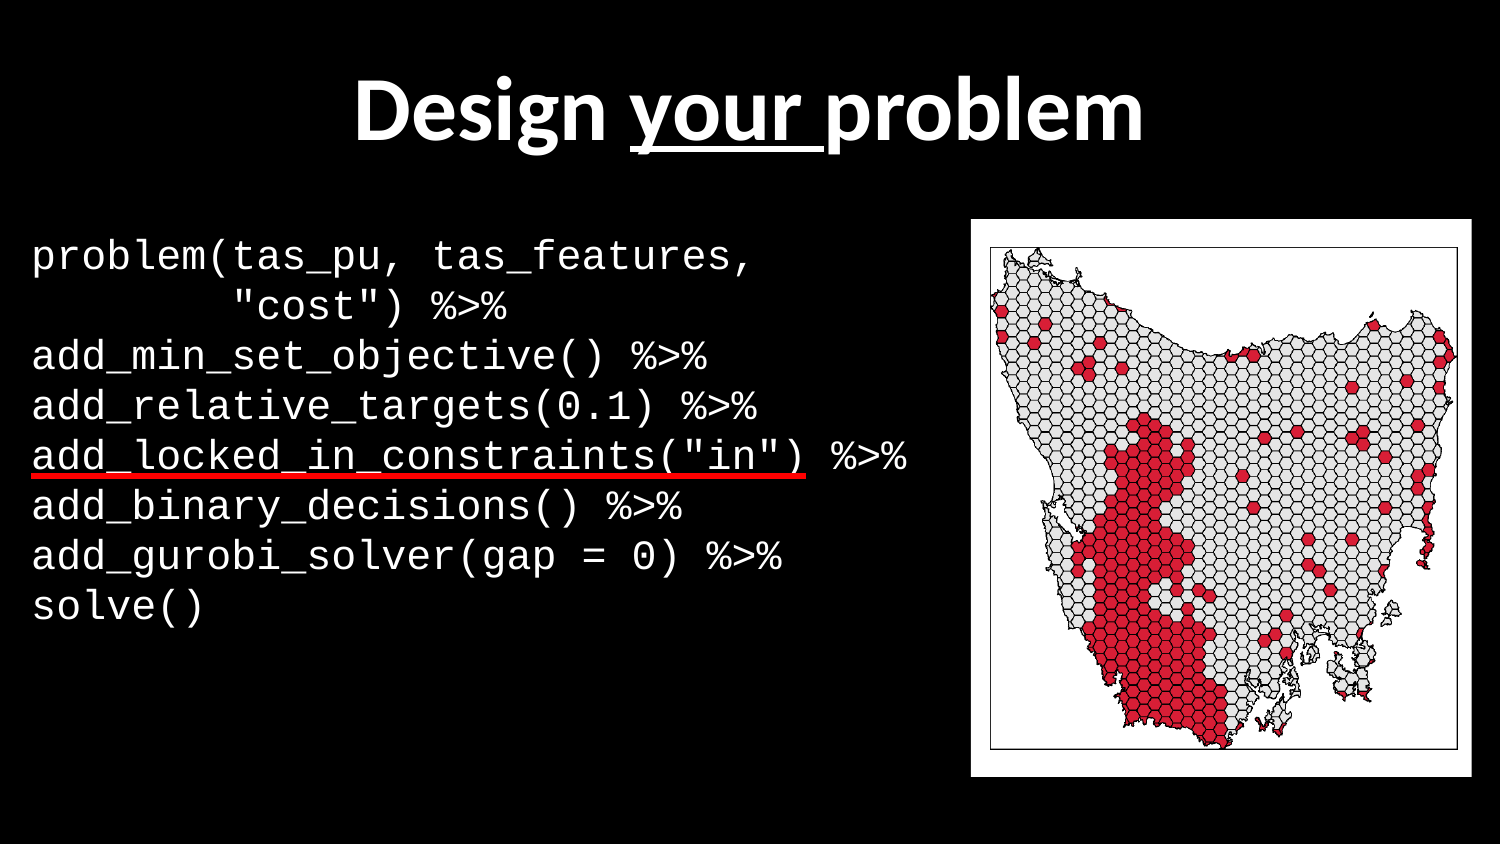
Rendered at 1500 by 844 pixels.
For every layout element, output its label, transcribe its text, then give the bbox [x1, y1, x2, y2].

title Design your problem [75, 33, 1425, 175]
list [970, 219, 1472, 777]
text_box problem(tas_pu, tas_features, "cost") %>% add_min_set_objective() %>% add_relative_targets(0.1) %>% add_locked_in_constraints("in") %>% add_binary_decisions() %>% add_gurobi_solver(gap = 0) %>% solve() [16, 220, 967, 636]
